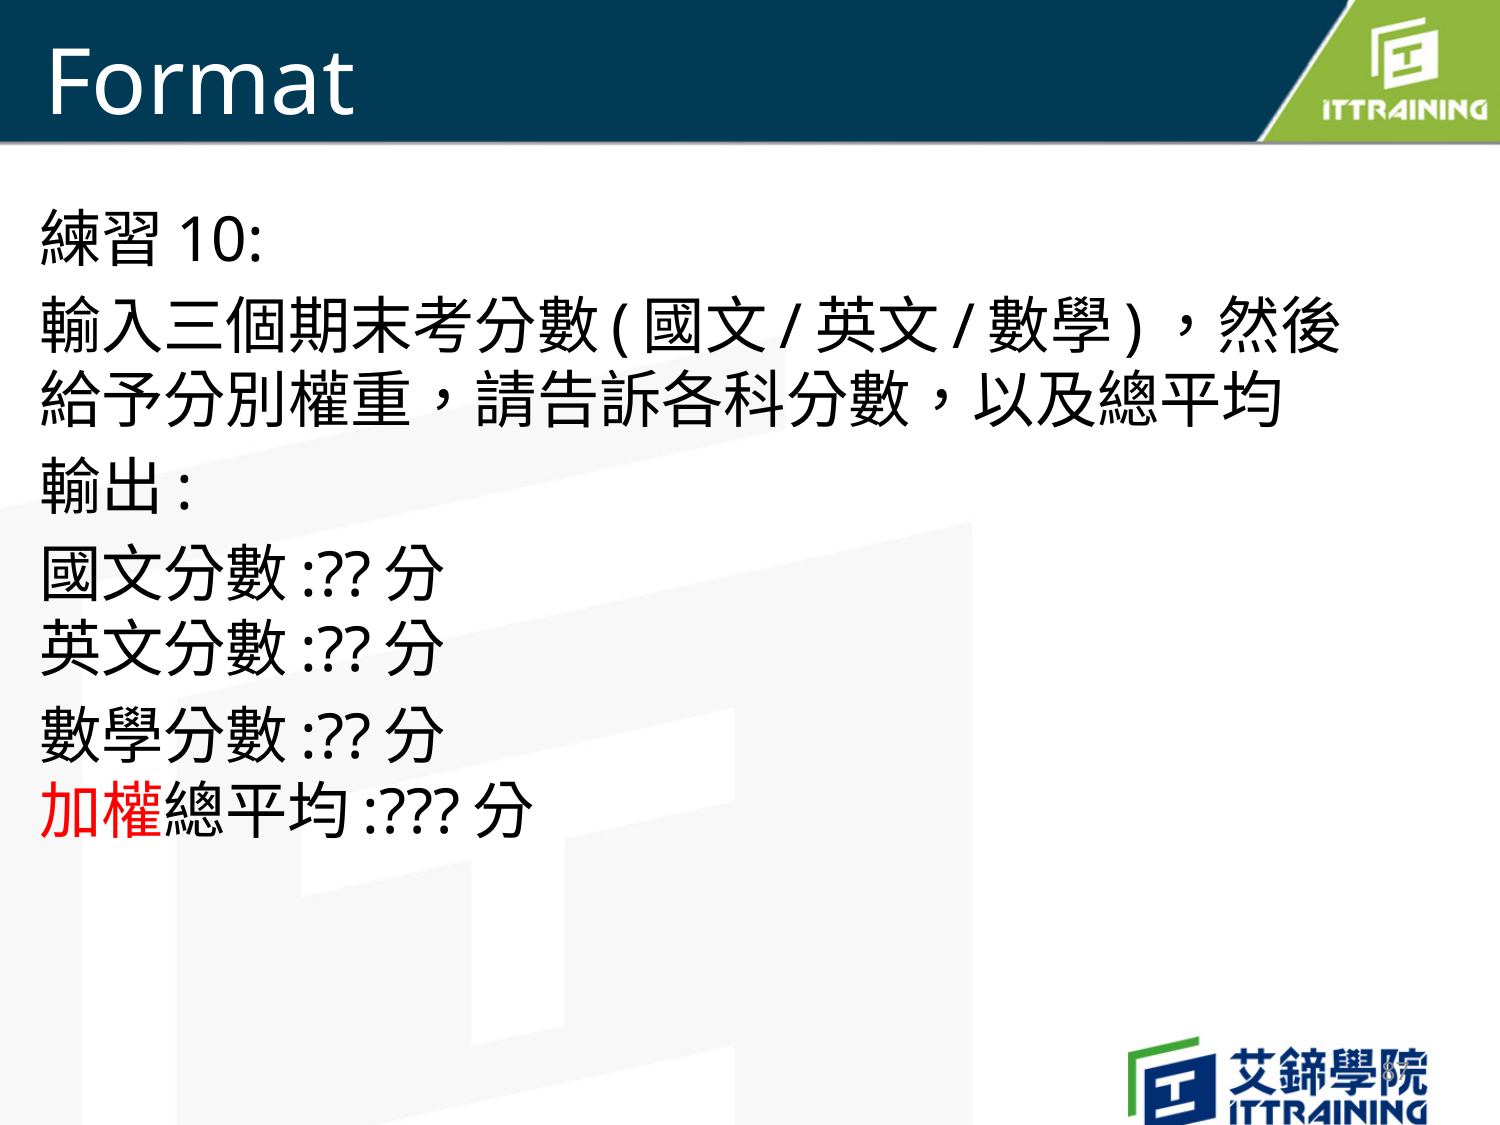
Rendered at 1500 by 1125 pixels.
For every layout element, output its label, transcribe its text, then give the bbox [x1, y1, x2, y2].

title Format [29, 0, 1380, 172]
picture [0, 0, 1500, 1125]
list 練習10: 輸入三個期末考分數(國文/英文/數學)，然後給予分別權重，請告訴各科分數，以及總平均 輸出: 國文分數:??分 英文分數:??分 數學分數:??分 加權總平均:???分 [24, 191, 1375, 934]
slide_number 87 [1074, 1042, 1425, 1103]
